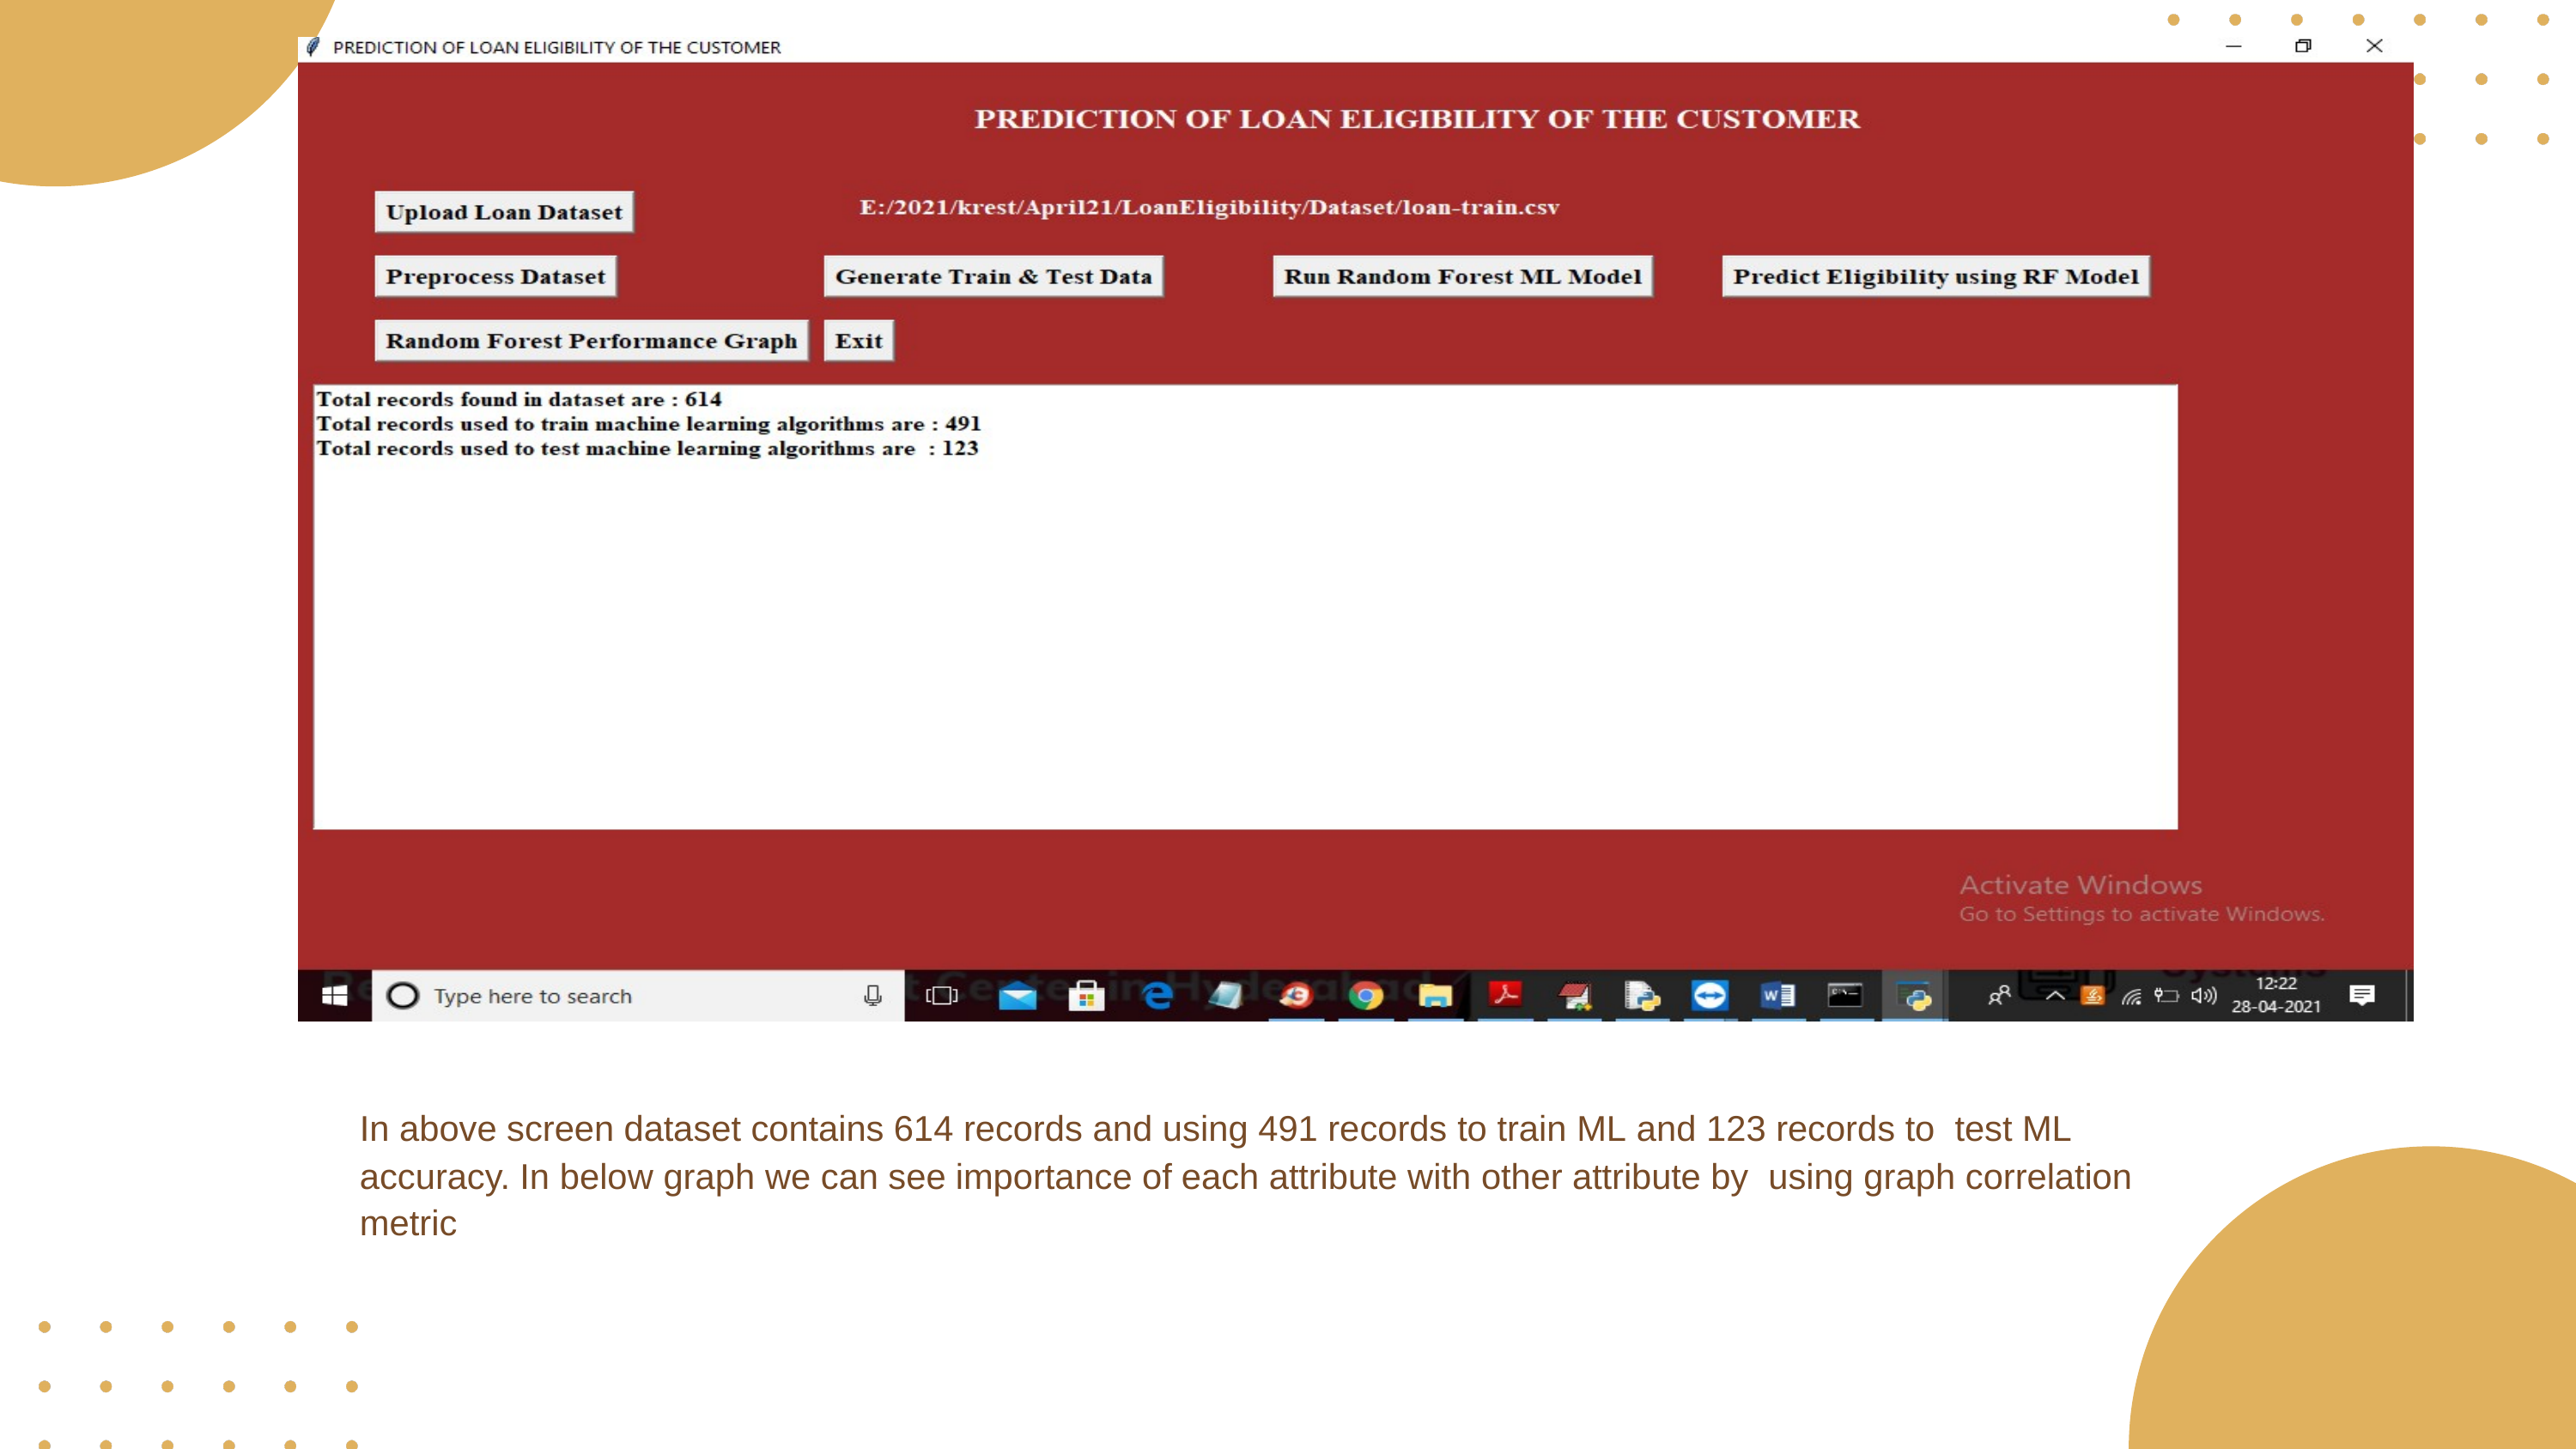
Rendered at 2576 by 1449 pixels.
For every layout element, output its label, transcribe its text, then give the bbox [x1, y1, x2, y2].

picture [298, 37, 2414, 1022]
text_box In above screen dataset contains 614 records and using 491 records to train ML and 123 records to test ML accuracy. In below graph we can see importance of each attribute with other attribute by using graph correlation metric [357, 1100, 2222, 1244]
text_box [0, 1320, 358, 1449]
text_box [2167, 0, 2576, 145]
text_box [2128, 1146, 2576, 1449]
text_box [0, 0, 359, 187]
